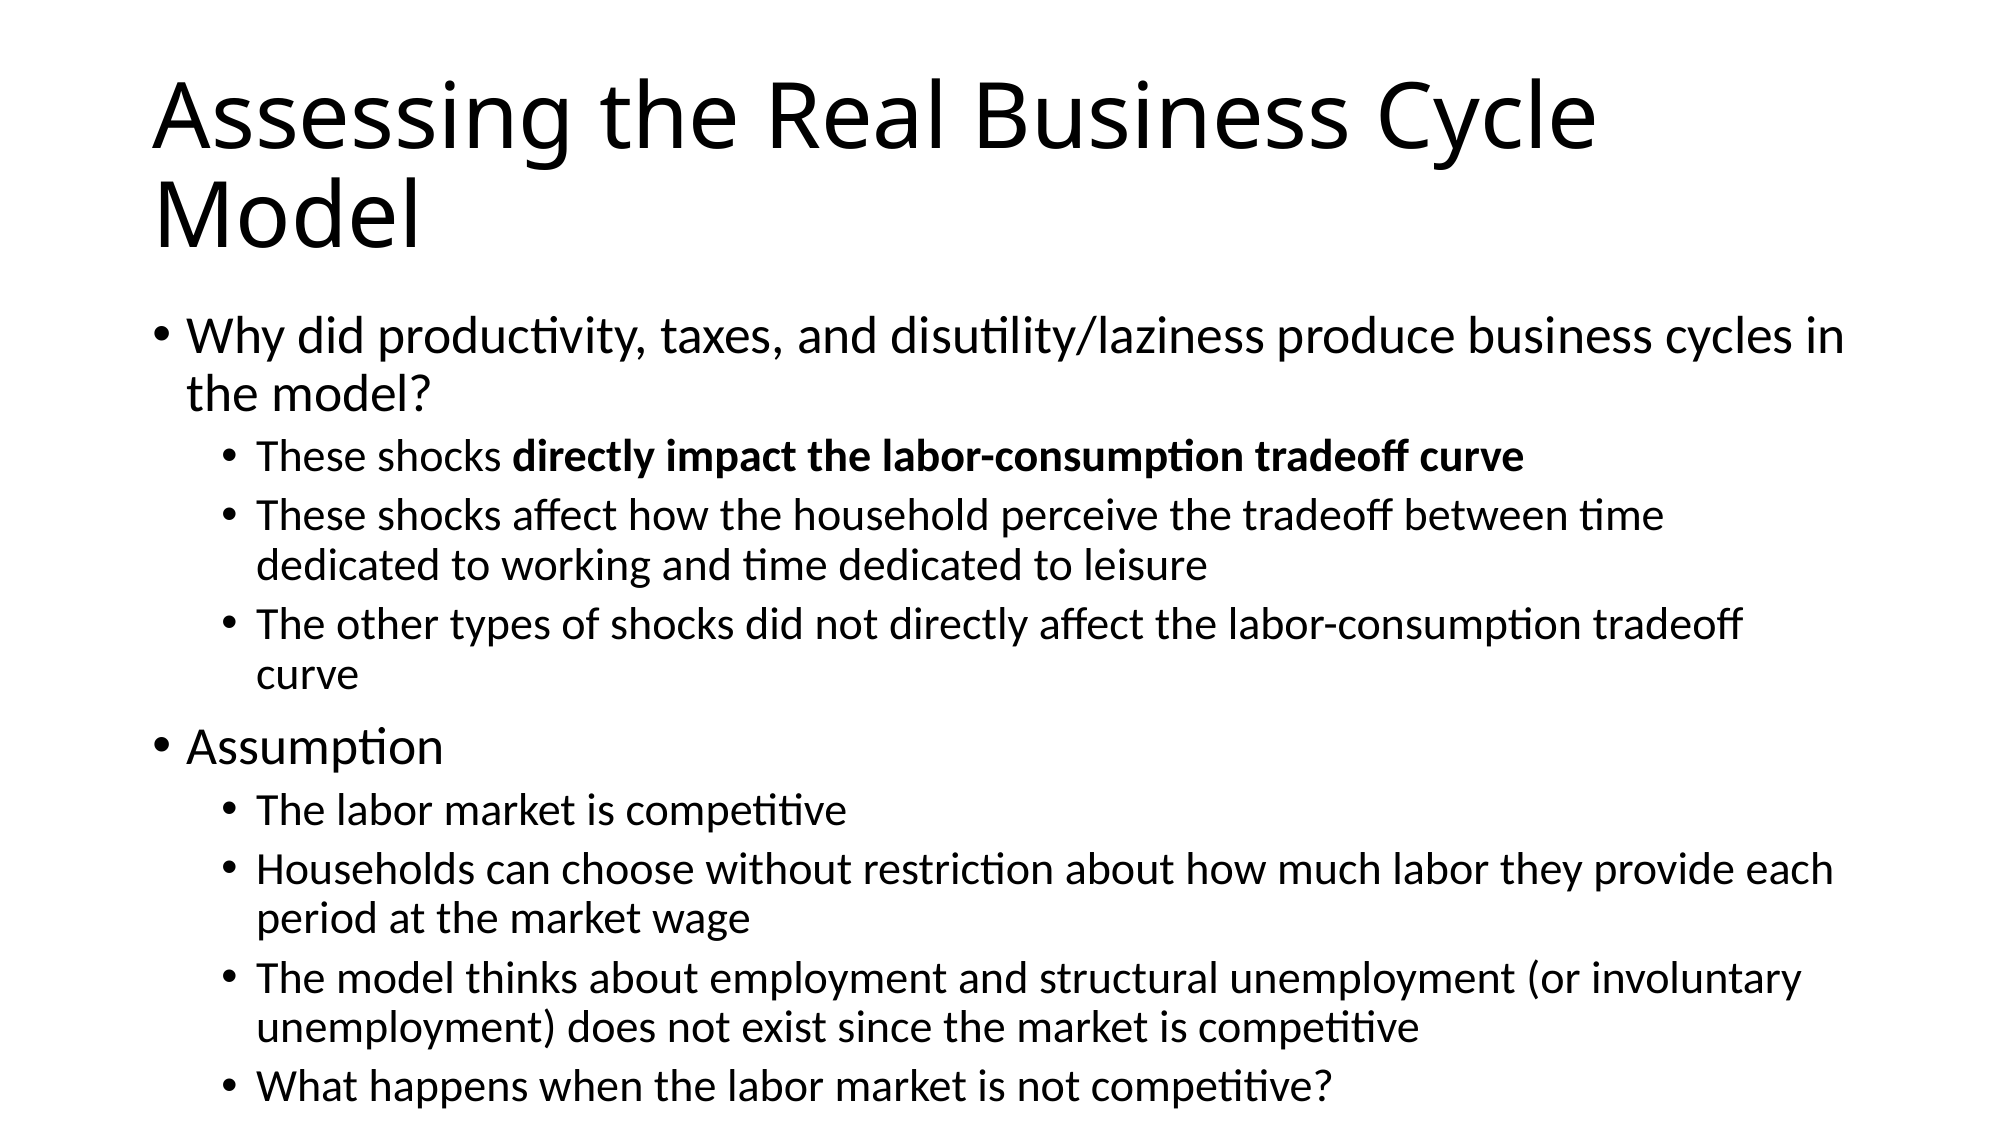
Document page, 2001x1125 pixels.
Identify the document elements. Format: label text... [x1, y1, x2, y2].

title Assessing the Real Business Cycle Model [137, 59, 1863, 278]
